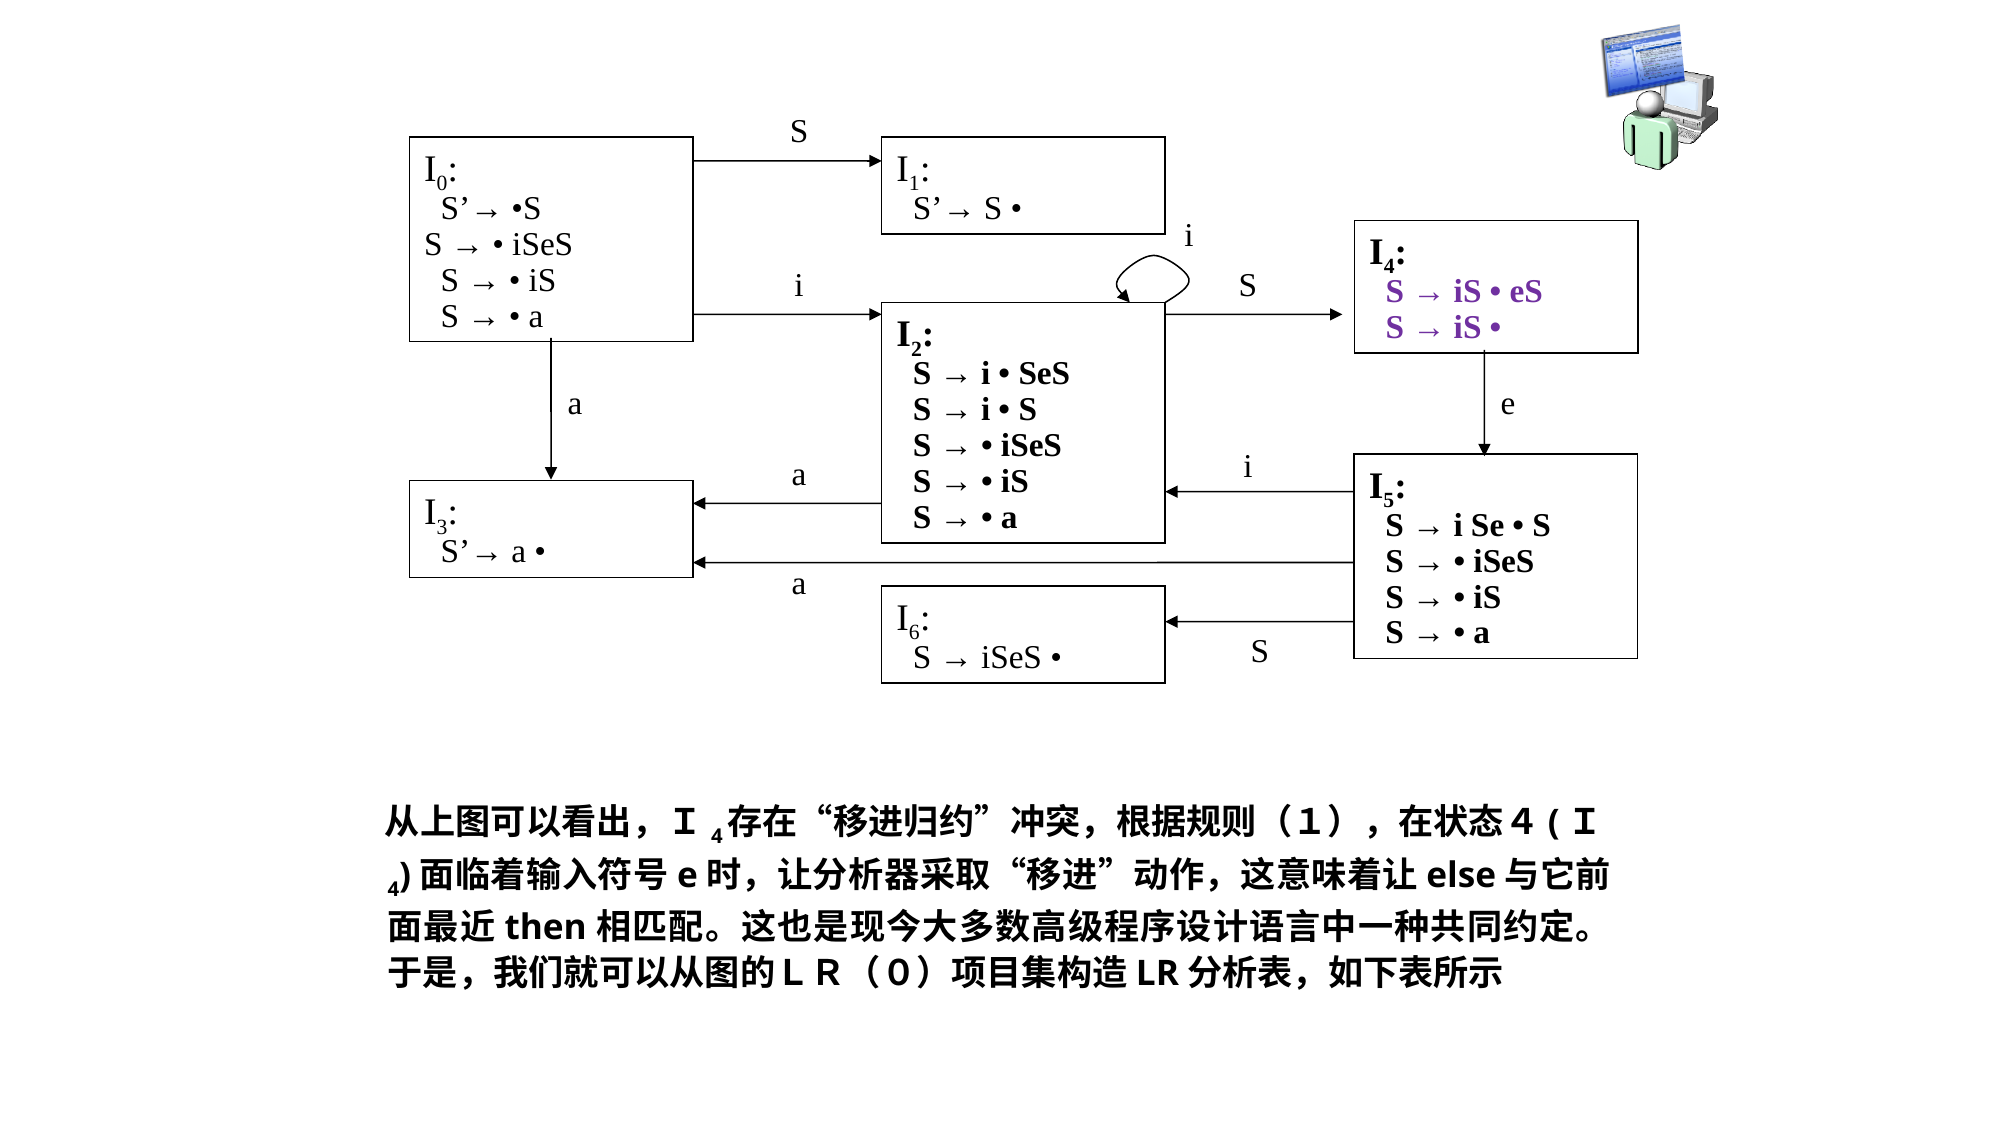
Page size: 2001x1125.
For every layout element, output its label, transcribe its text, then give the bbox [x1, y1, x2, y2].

text_box I0: S’→ •S S → • iSeS S → • iS S → • a [409, 137, 693, 342]
text_box [544, 429, 558, 480]
text_box I4: S → iS • eS S → iS • [1354, 220, 1638, 353]
text_box I3: S’→ a • [409, 480, 693, 578]
text_box S [1212, 621, 1308, 677]
text_box S [1200, 255, 1296, 311]
text_box e [1460, 373, 1556, 429]
text_box a [751, 554, 847, 609]
text_box [692, 154, 882, 168]
text_box [1165, 308, 1343, 321]
text_box [692, 308, 882, 321]
text_box [1165, 485, 1200, 498]
text_box I1: S’→ S • [881, 137, 1166, 234]
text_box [1599, 24, 1718, 170]
text_box I5: S → i Se • S S → • iSeS S → • iS S → • a [1354, 454, 1638, 659]
text_box [1478, 429, 1491, 457]
text_box a [751, 444, 847, 499]
text_box [1165, 615, 1212, 628]
text_box i [1141, 206, 1237, 261]
text_box I6: S → iSeS • [881, 586, 1166, 683]
list 从上图可以看出，Ｉ4存在“移进归约”冲突，根据规则（１），在状态４(Ｉ4)面临着输入符号e时，让分析器采取“移进”动作，这意味着让else与它前面最近then相匹配。这也是现今大多数高级程序设计语言中一种共同约定。于是，我们就可以从图的ＬＲ（０）项目集构造LR分析表，如下表所示 [337, 786, 1626, 1035]
text_box [1116, 259, 1190, 303]
text_box a [527, 373, 623, 429]
text_box i [1200, 436, 1296, 492]
text_box i [751, 255, 847, 311]
text_box [692, 556, 751, 569]
text_box I2: S → i • SeS S → i • S S → • iSeS S → • iS S → • a [881, 302, 1166, 543]
text_box [692, 497, 882, 510]
text_box S [751, 101, 847, 157]
